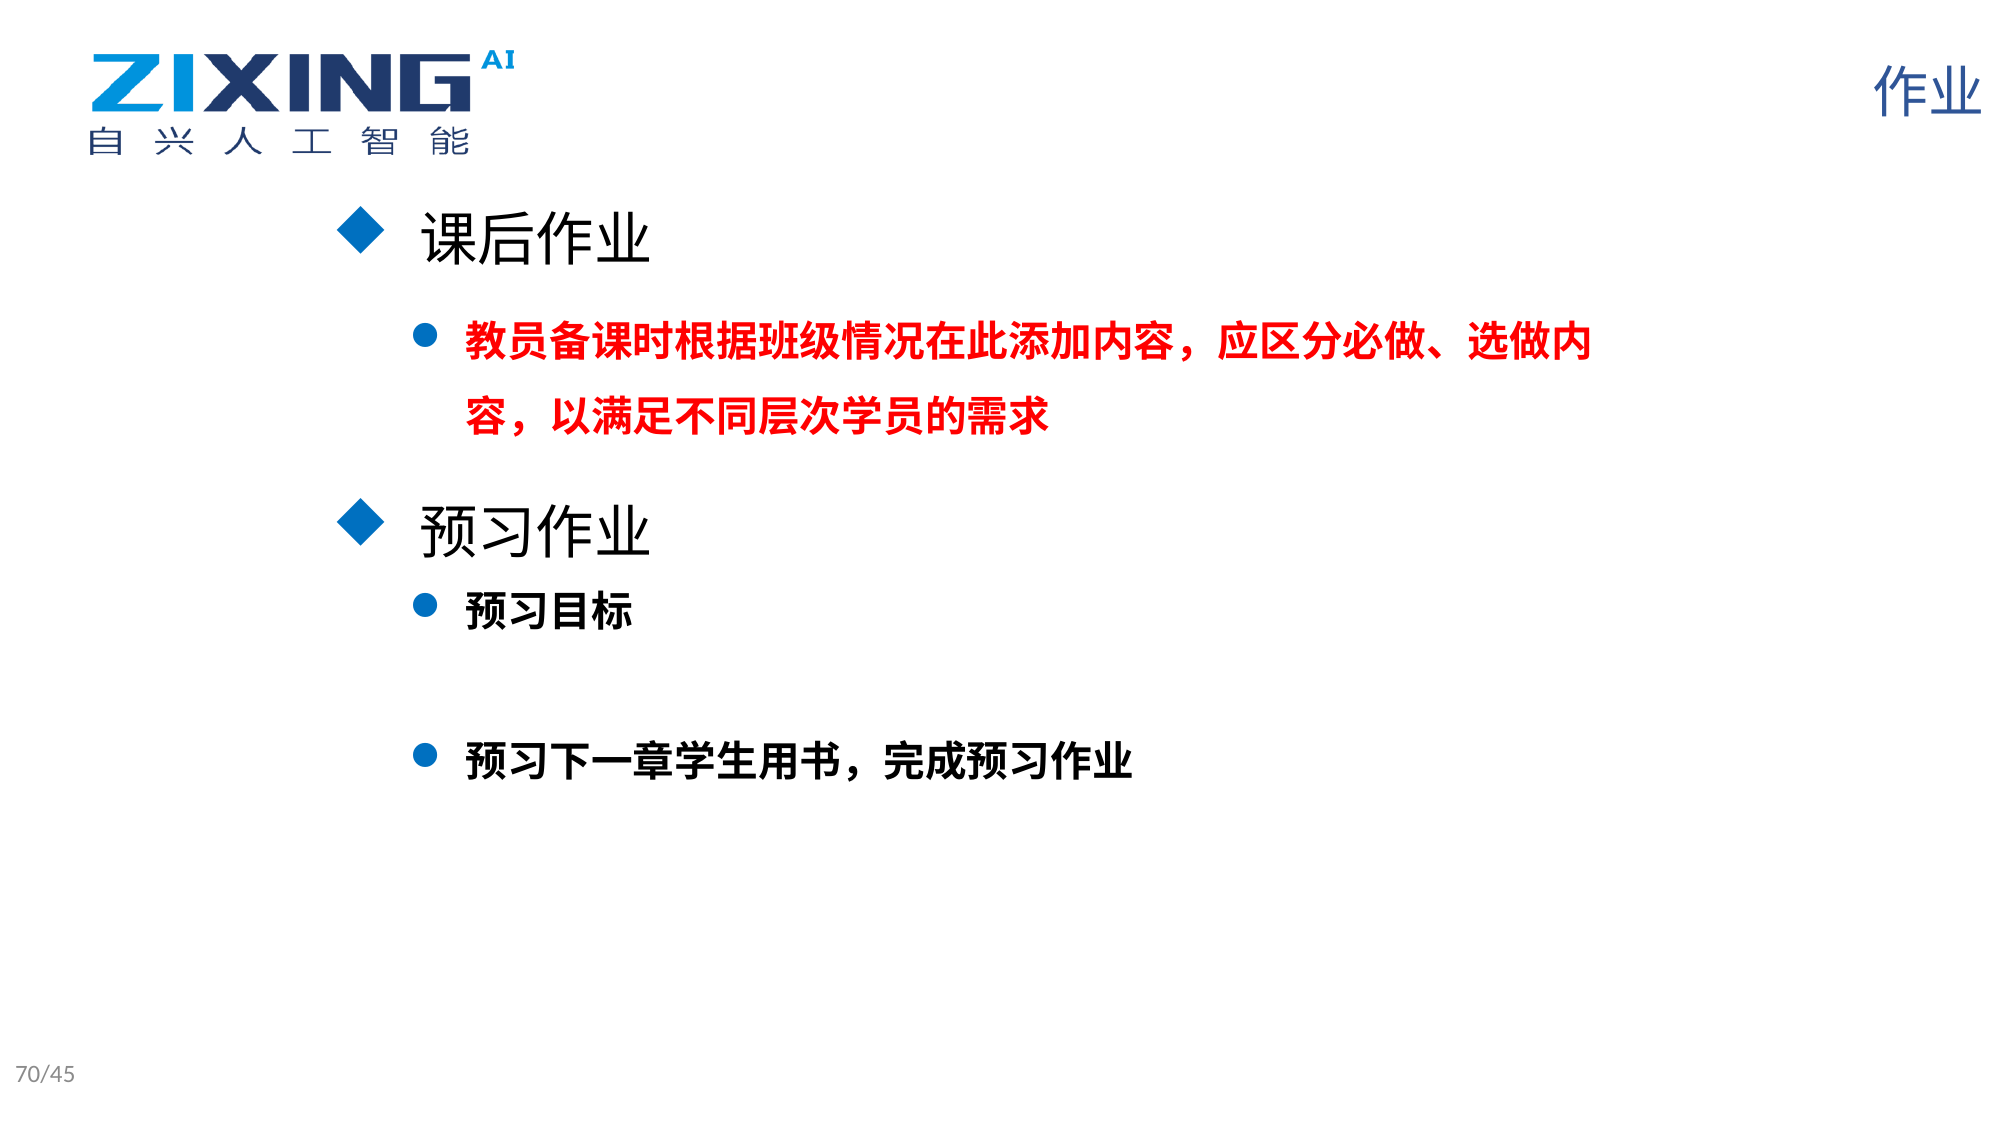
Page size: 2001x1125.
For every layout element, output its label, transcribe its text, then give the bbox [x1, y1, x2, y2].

picture [90, 50, 514, 155]
text_box 教员备课时根据班级情况在此添加内容，应区分必做、选做内容，以满足不同层次学员的需求 [394, 282, 1618, 493]
text_box 课后作业 [317, 194, 1295, 280]
slide_number 70/45 [0, 1042, 338, 1103]
text_box 预习作业 [317, 487, 1295, 573]
text_box 预习目标 预习下一章学生用书，完成预习作业 [394, 502, 1618, 793]
title 作业 [1486, 56, 2000, 133]
